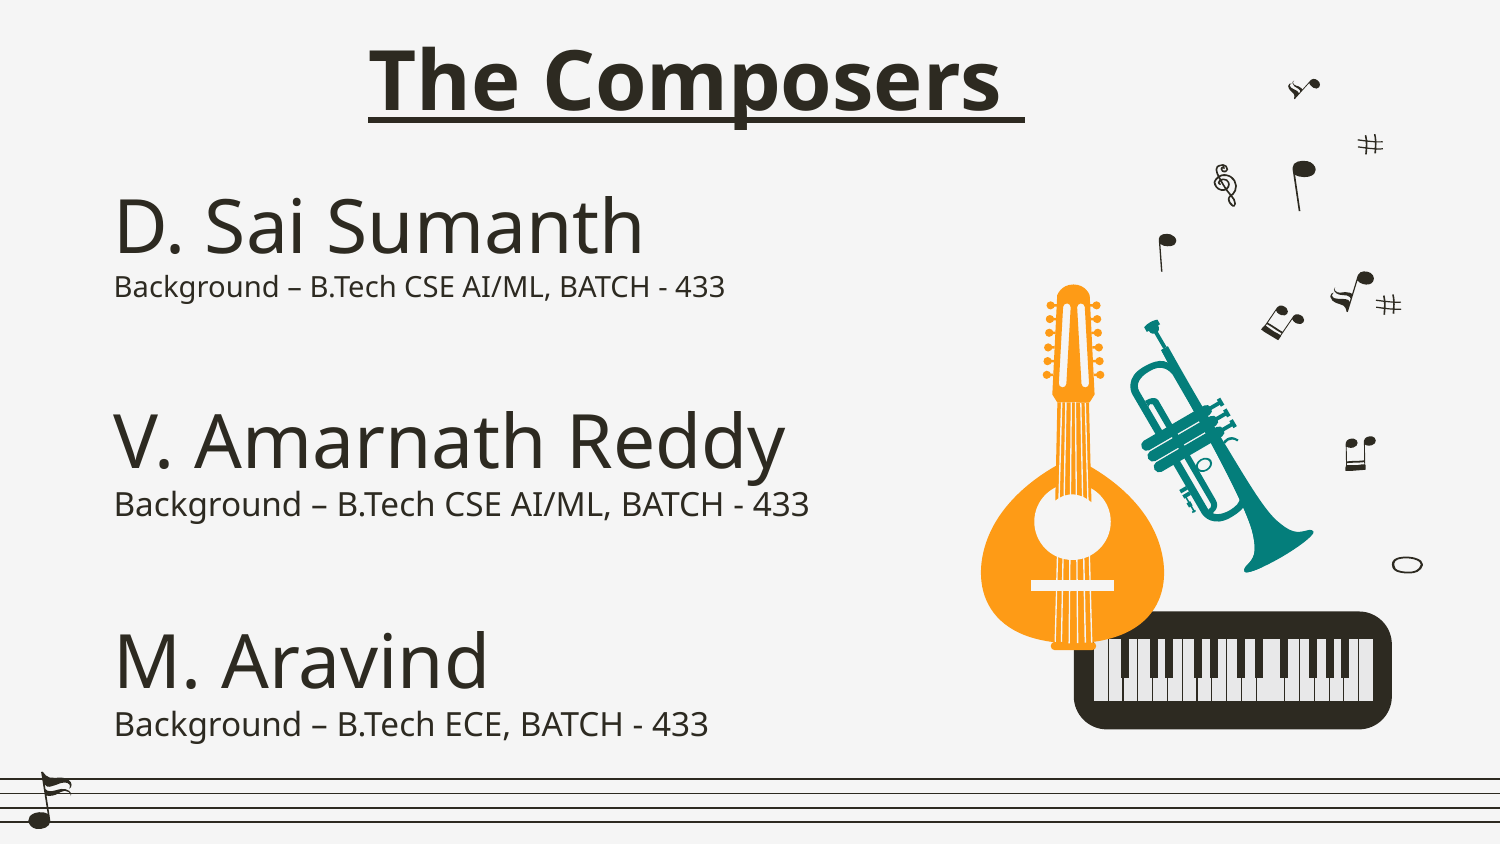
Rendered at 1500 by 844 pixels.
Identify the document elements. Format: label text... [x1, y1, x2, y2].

subtitle D. Sai Sumanth Background – B.Tech CSE AI/ML, BATCH - 433 V. Amarnath Reddy Background – B.Tech CSE AI/ML, BATCH - 433 M. Aravind Background – B.Tech ECE, BATCH - 433 [98, 163, 954, 566]
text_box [968, 232, 1424, 730]
title The Composers [353, 70, 1320, 142]
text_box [1213, 77, 1384, 313]
